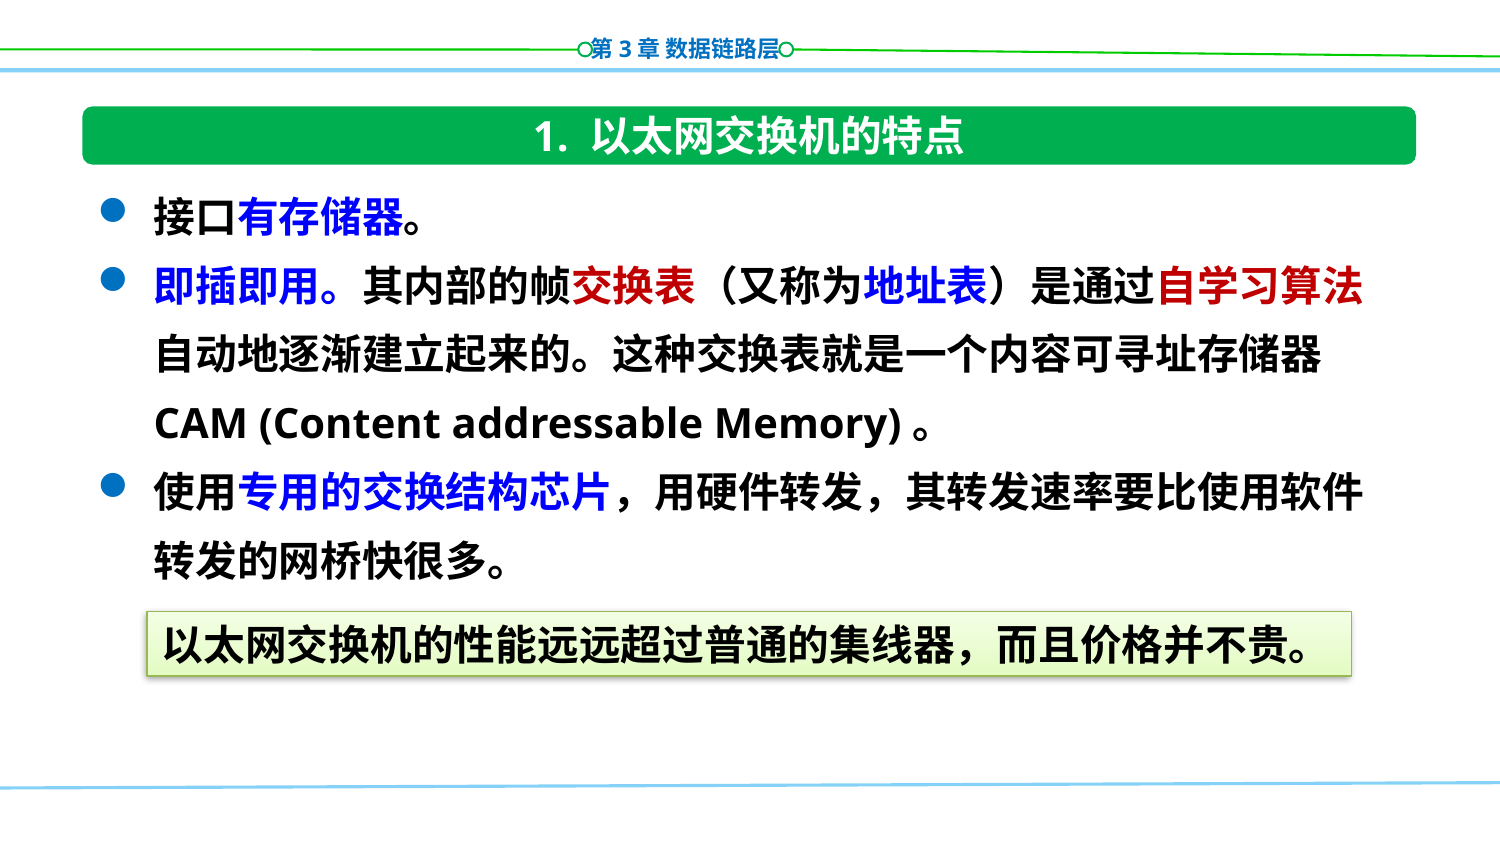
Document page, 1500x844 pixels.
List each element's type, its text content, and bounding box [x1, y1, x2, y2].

text_box 接口有存储器。 即插即用。其内部的帧交换表（又称为地址表）是通过自学习算法自动地逐渐建立起来的。这种交换表就是一个内容可寻址存储器CAM (Content addressable Memory)。 使用专用的交换结构芯片，用硬件转发，其转发速率要比使用软件转发的网桥快很多。 [82, 164, 1416, 592]
text_box 1. 以太网交换机的特点 [518, 102, 981, 168]
text_box [981, 106, 1417, 165]
text_box 以太网交换机的性能远远超过普通的集线器，而且价格并不贵。 [146, 611, 1352, 677]
text_box [82, 106, 518, 165]
